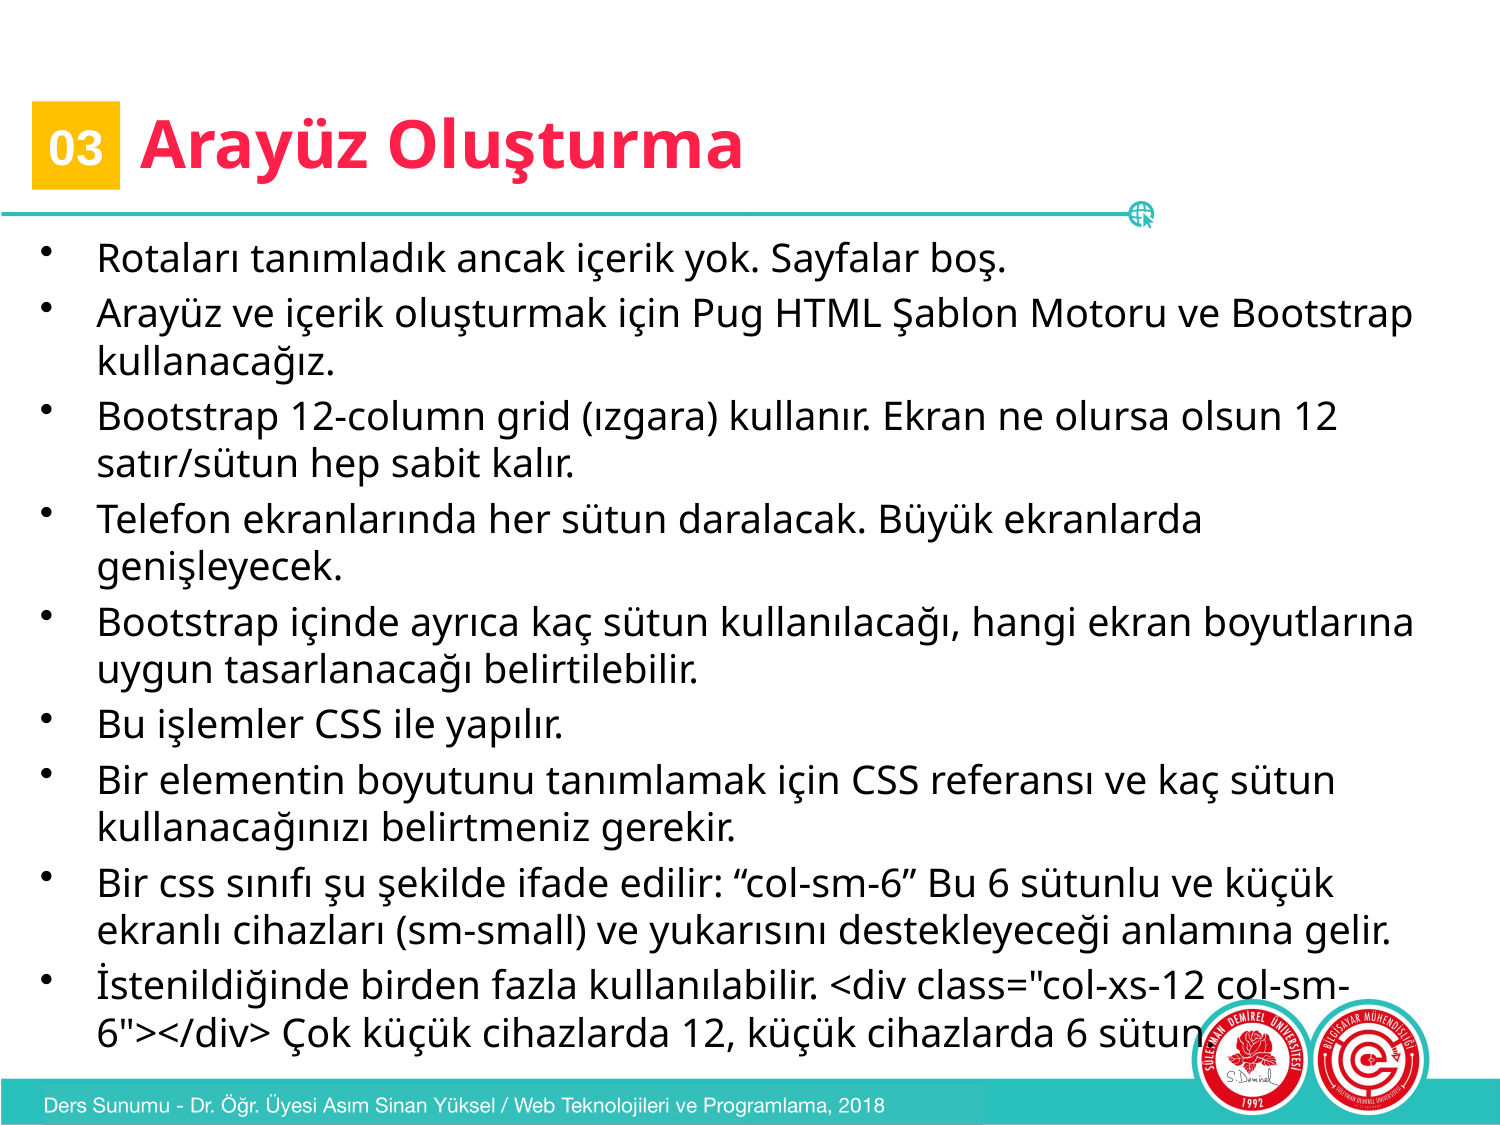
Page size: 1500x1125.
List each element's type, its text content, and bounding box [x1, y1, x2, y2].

picture [0, 0, 1500, 1125]
title Arayüz Oluşturma [125, 93, 1125, 190]
text_box 03 [32, 101, 121, 190]
list Rotaları tanımladık ancak içerik yok. Sayfalar boş. Arayüz ve içerik oluşturmak için Pug HTML Şablon Motoru ve Bootstrap kullanacağız. Bootstrap 12-column grid (ızgara) kullanır. Ekran ne olursa olsun 12 satır/sütun hep sabit kalır. Telefon ekranlarında her sütun daralacak. Büyük ekranlarda genişleyecek. Bootstrap içinde ayrıca kaç sütun kullanılacağı, hangi ekran boyutlarına uygun tasarlanacağı belirtilebilir. Bu işlemler CSS ile yapılır. Bir elementin boyutunu tanımlamak için CSS referansı ve kaç sütun kullanacağınızı belirtmeniz gerekir. Bir css sınıfı şu şekilde ifade edilir: “col-sm-6” Bu 6 sütunlu ve küçük ekranlı cihazları (sm-small) ve yukarısını destekleyeceği anlamına gelir. İstenildiğinde birden fazla kullanılabilir. <div class="col-xs-12 col-sm-6"></div> Çok küçük cihazlarda 12, küçük cihazlarda 6 sütun. [24, 224, 1475, 1075]
